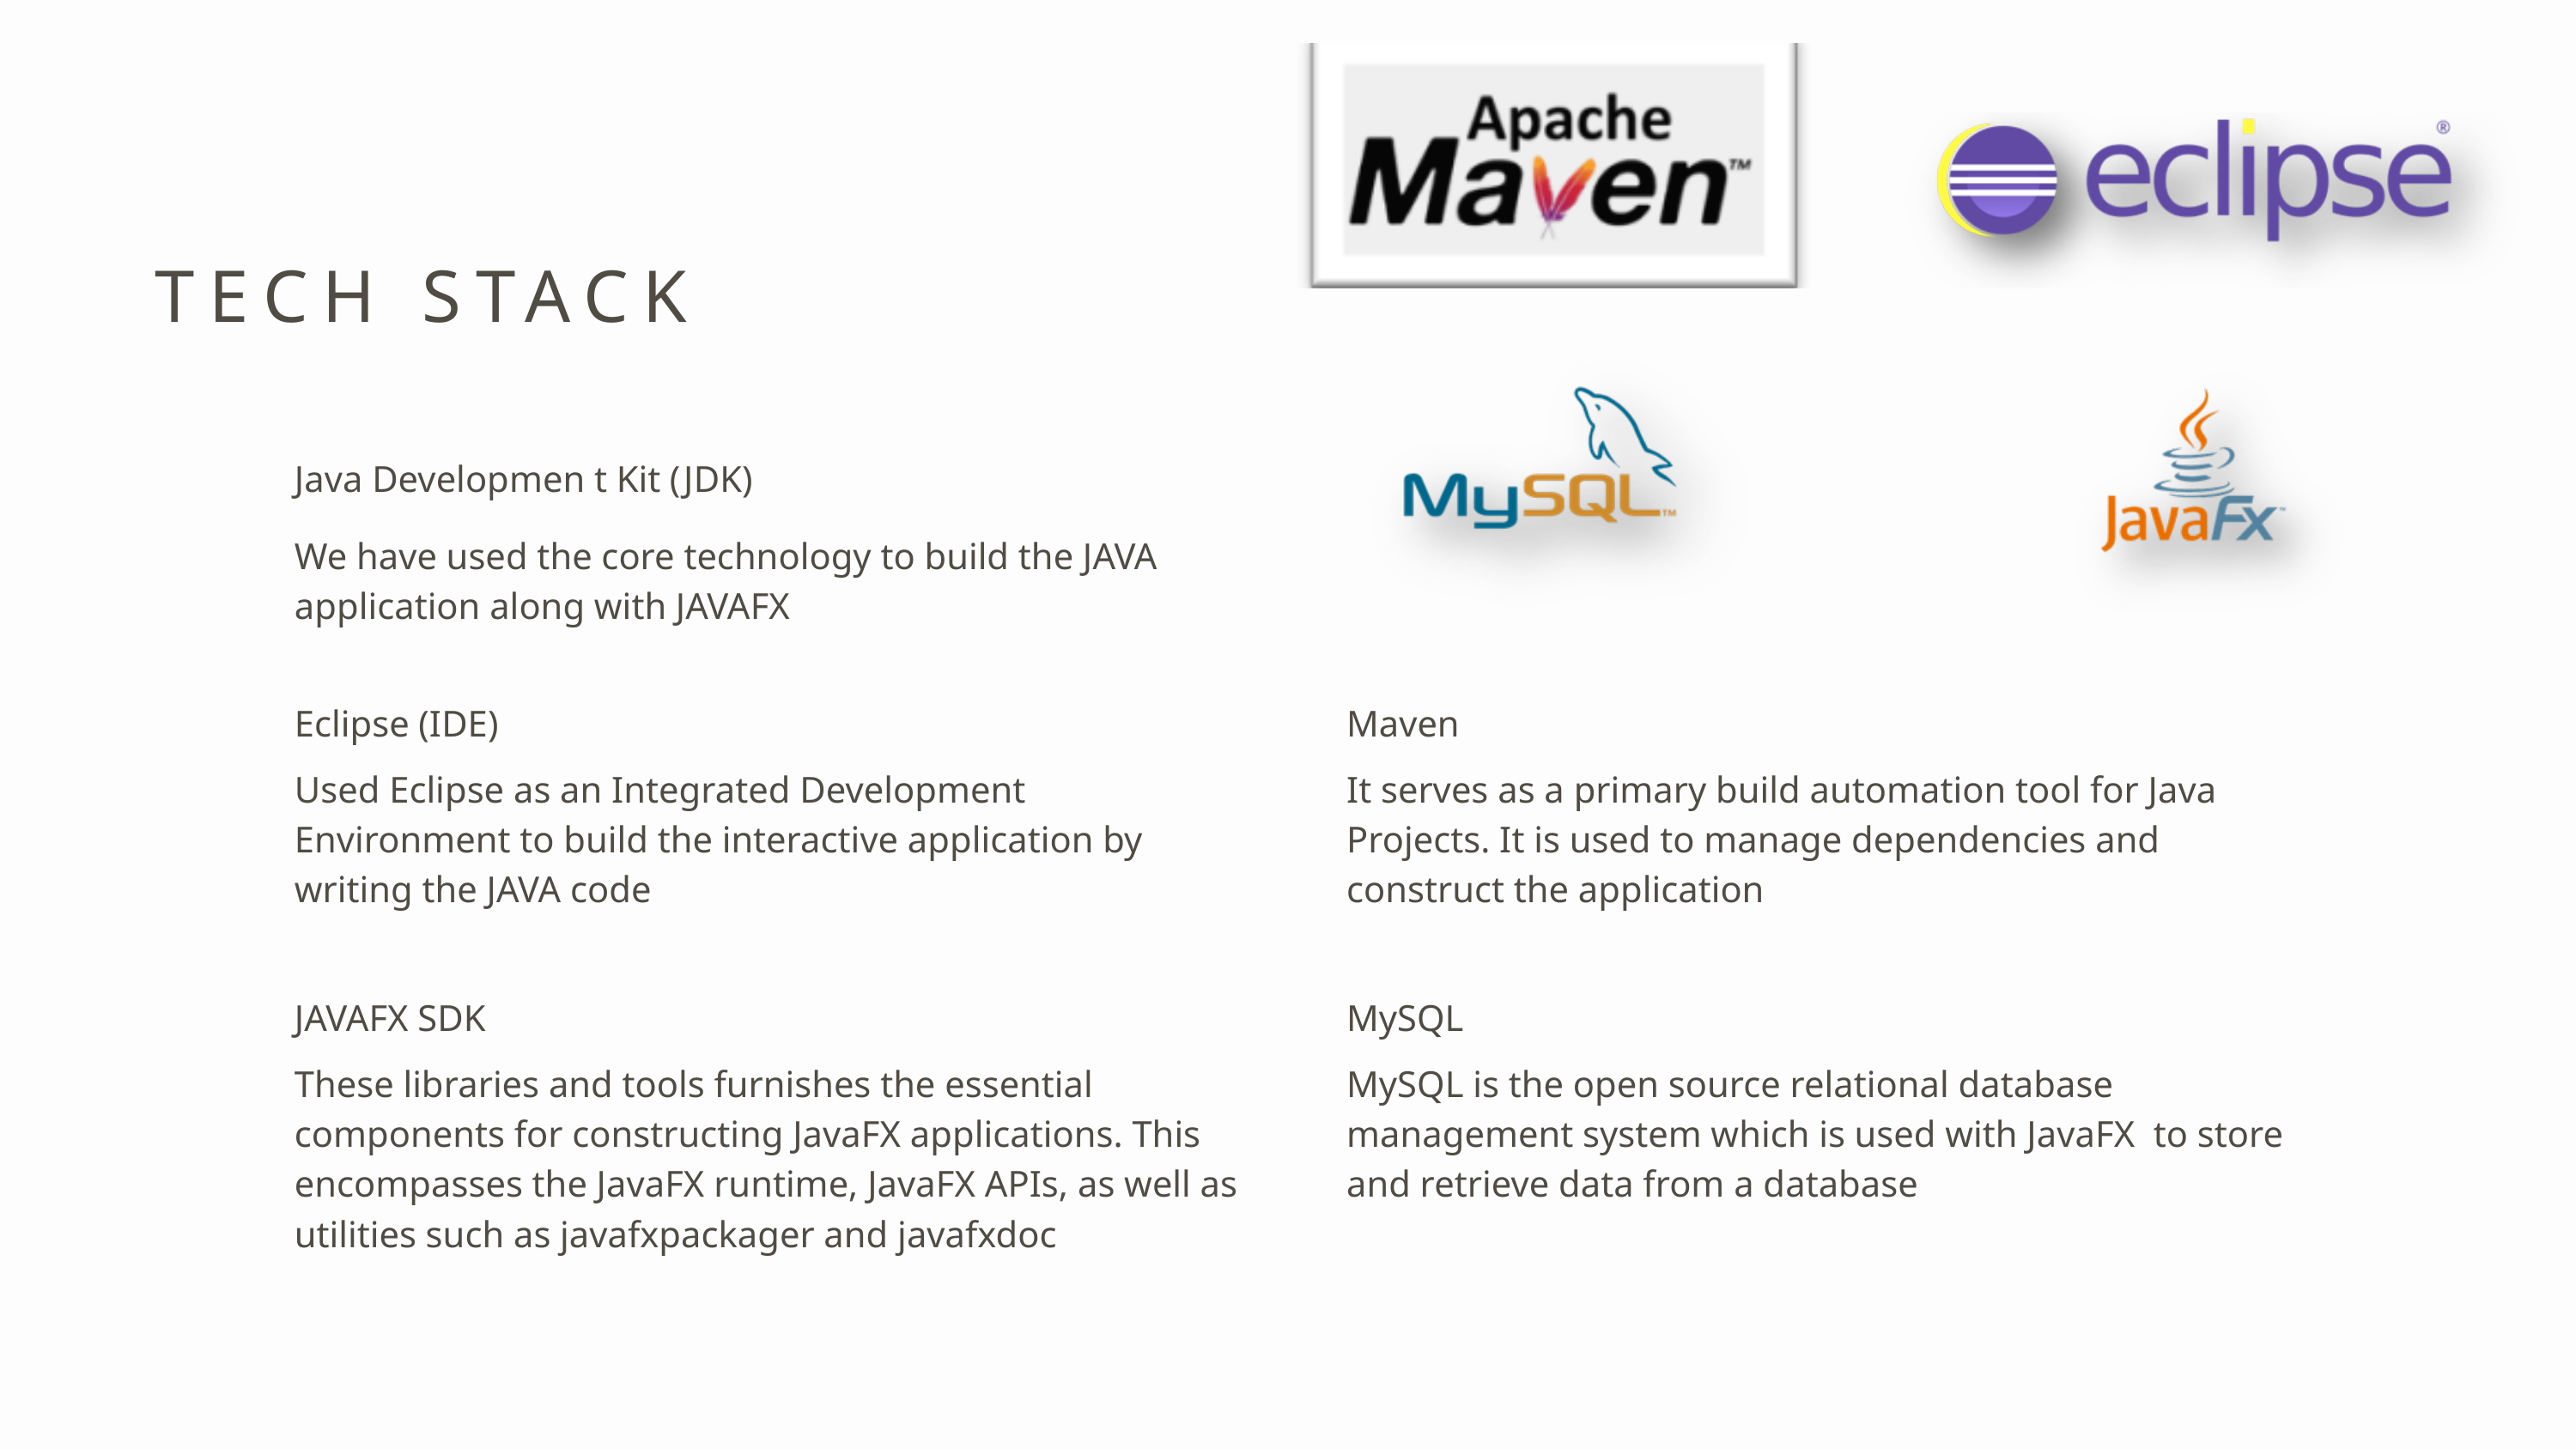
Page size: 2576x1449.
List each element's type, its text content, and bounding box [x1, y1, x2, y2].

text_box Maven [1346, 694, 1633, 745]
text_box It serves as a primary build automation tool for Java Projects. It is used to manage dependencies and construct the application [1346, 759, 2298, 910]
text_box Eclipse (IDE) [294, 694, 580, 745]
text_box Java Developmen t Kit (JDK) [294, 449, 848, 500]
text_box TECH STACK [155, 236, 770, 337]
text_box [2058, 367, 2370, 614]
text_box These libraries and tools furnishes the essential components for constructing JavaFX applications. This encompasses the JavaFX runtime, JavaFX APIs, as well as utilities such as javafxpackager and javafxdoc [294, 1054, 1245, 1255]
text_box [1287, 43, 1822, 289]
text_box Used Eclipse as an Integrated Development Environment to build the interactive application by writing the JAVA code [294, 759, 1245, 910]
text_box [1898, 112, 2531, 289]
text_box We have used the core technology to build the JAVA application along with JAVAFX [294, 526, 1245, 627]
text_box MySQL is the open source relational database management system which is used with JavaFX to store and retrieve data from a database [1346, 1054, 2298, 1205]
text_box JAVAFX SDK [294, 988, 580, 1040]
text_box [1346, 361, 1781, 621]
text_box MySQL [1346, 988, 1633, 1040]
